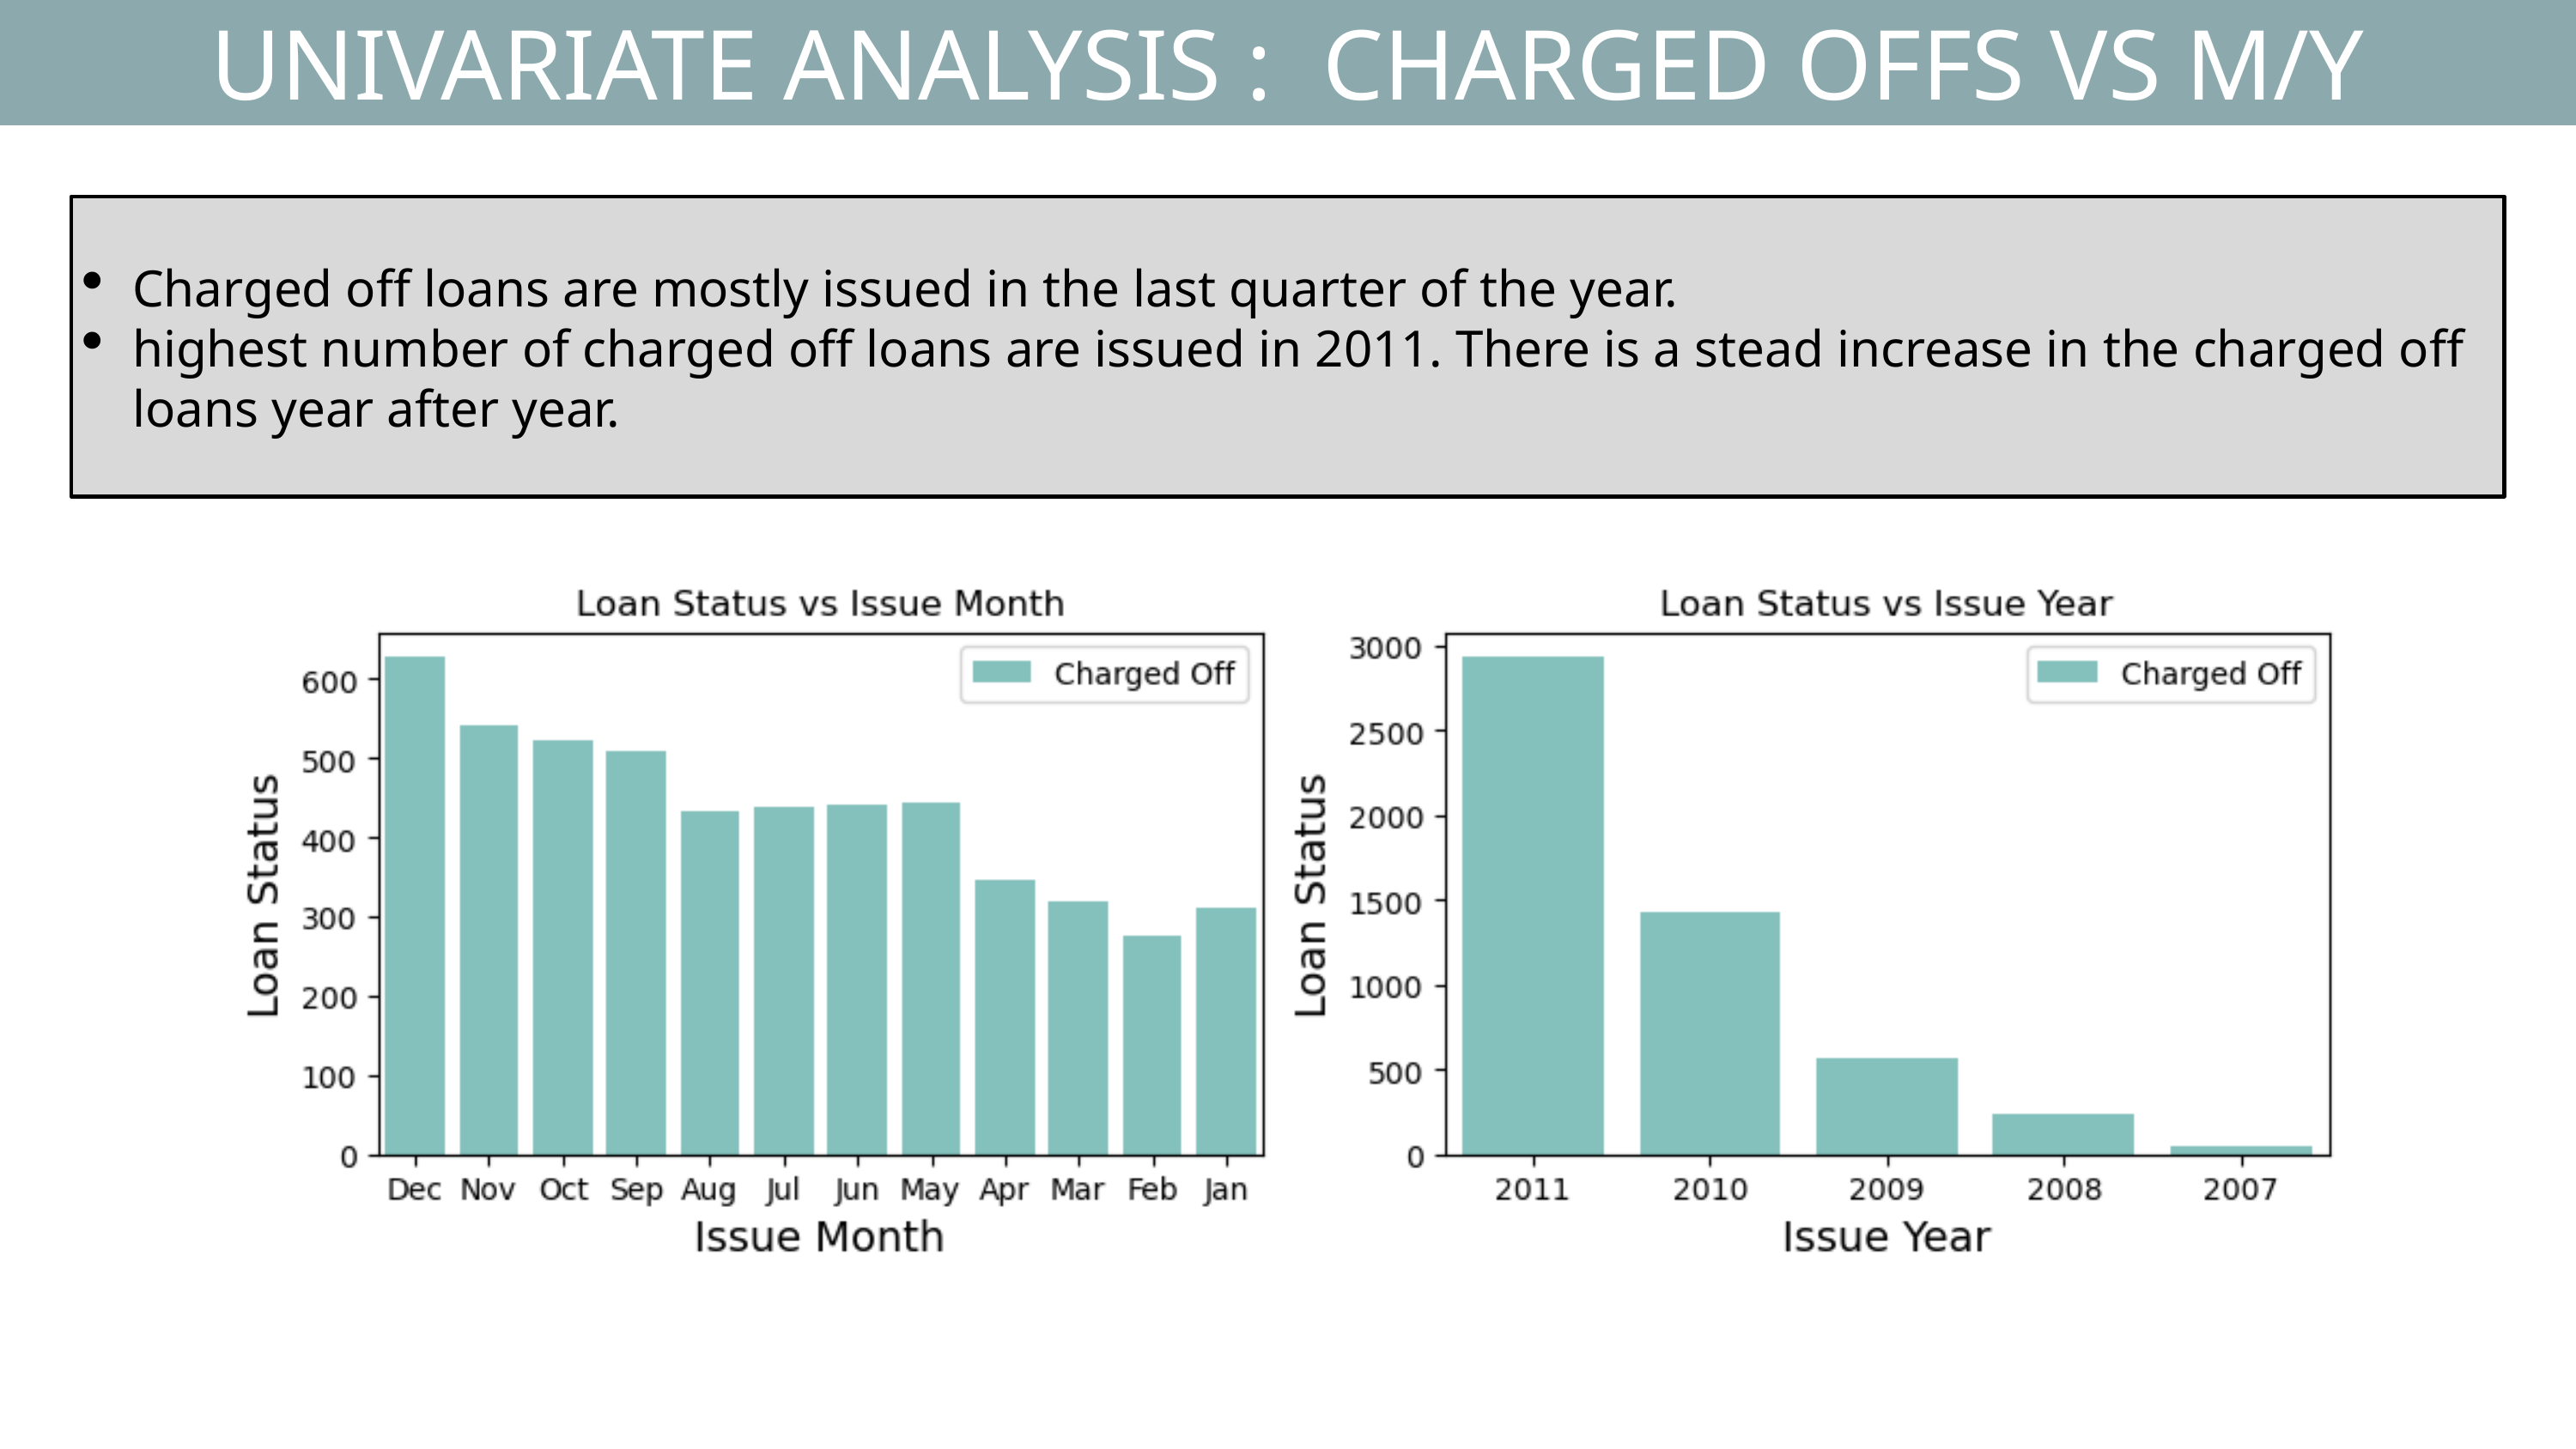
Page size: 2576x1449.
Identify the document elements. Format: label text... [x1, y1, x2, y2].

text_box UNIVARIATE ANALYSIS : CHARGED OFFS VS M/Y [0, 0, 2576, 125]
text_box Charged off loans are mostly issued in the last quarter of the year. highest number of charged off loans are issued in 2011. There is a stead increase in the charged off loans year after year. [70, 195, 2506, 499]
picture [227, 569, 2349, 1280]
